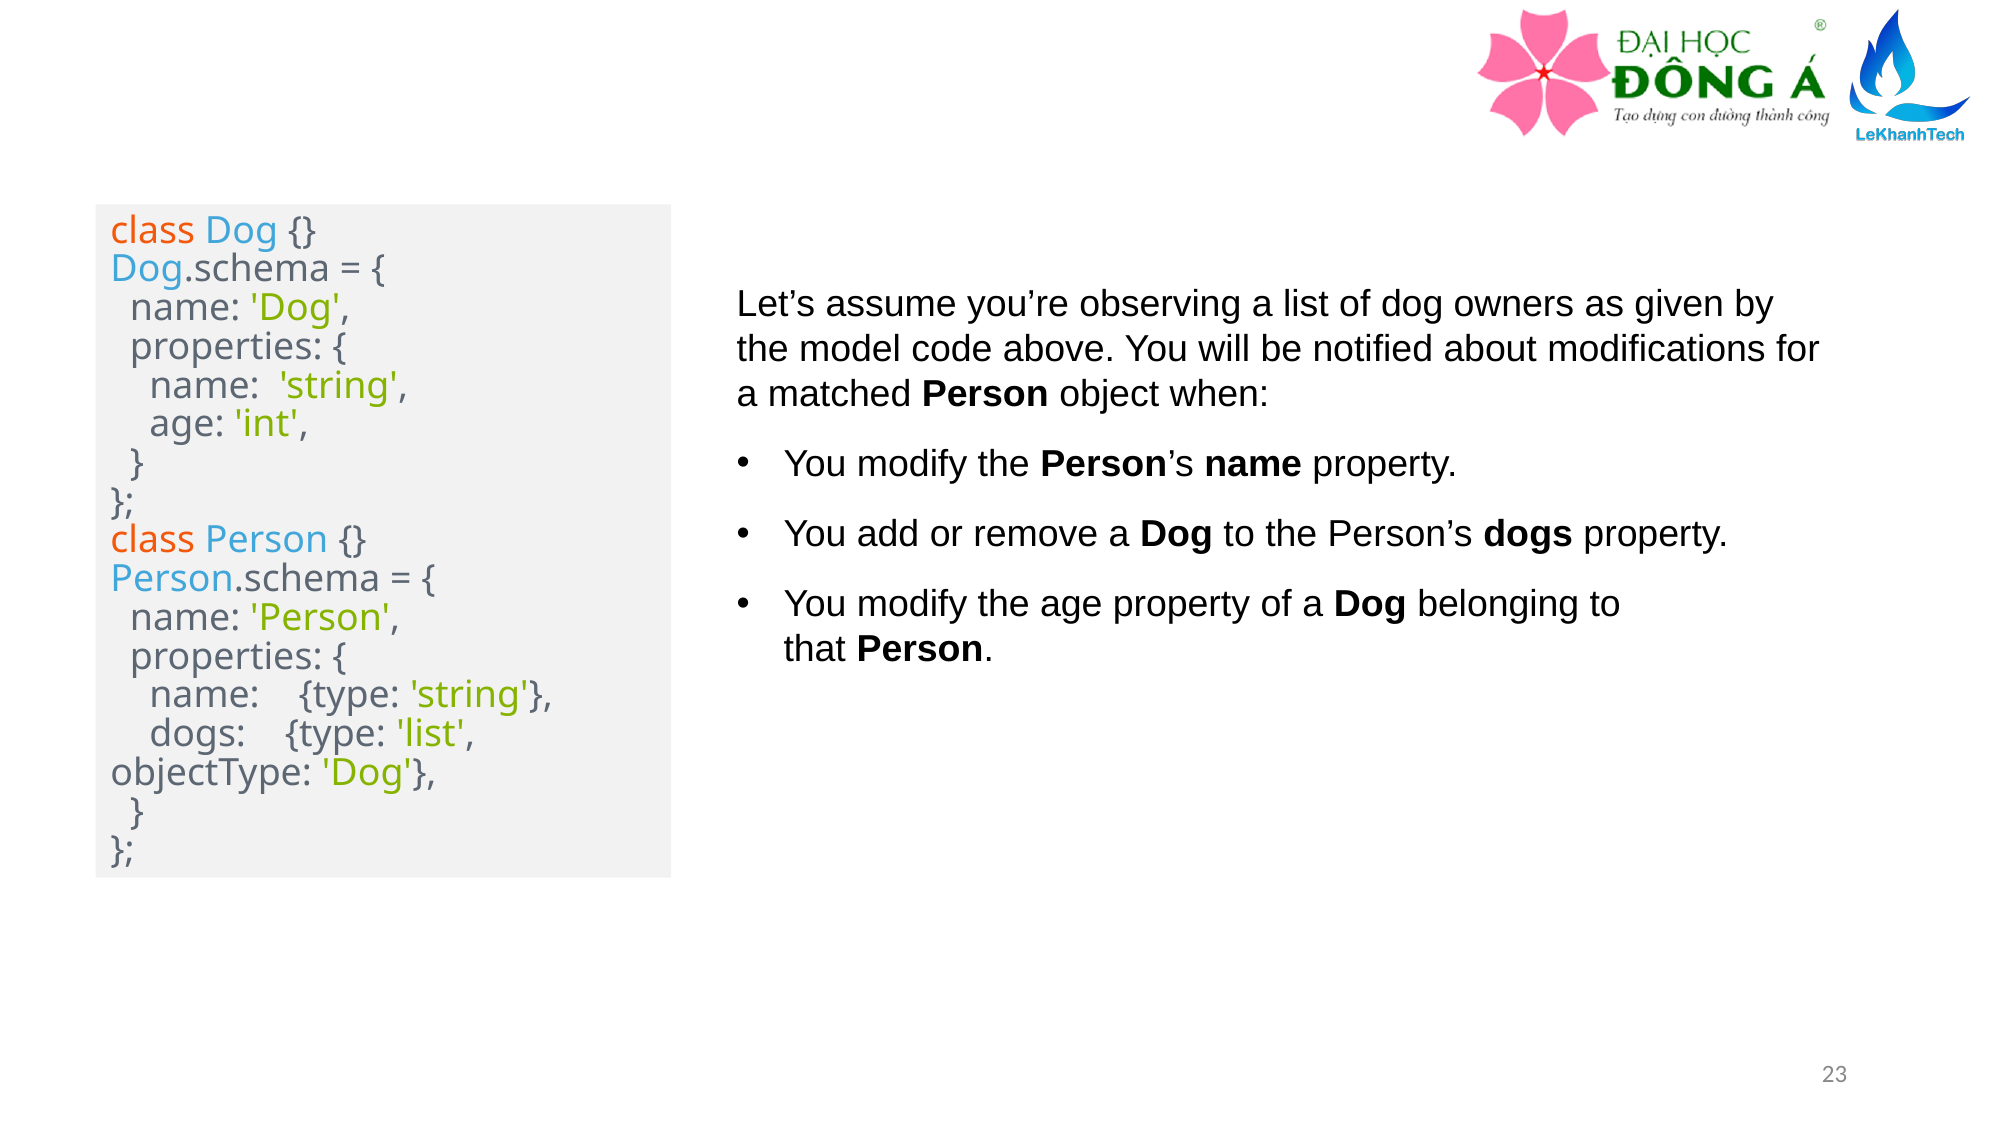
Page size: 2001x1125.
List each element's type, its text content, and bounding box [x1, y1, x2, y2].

slide_number 23 [1412, 1042, 1863, 1103]
picture [1465, 5, 1980, 144]
text_box class Dog {} Dog.schema = { name: 'Dog', properties: { name: 'string', age: 'int', } }; class Person {} Person.schema = { name: 'Person', properties: { name: {type: 'string'}, dogs: {type: 'list', objectType: 'Dog'}, } }; [95, 204, 672, 878]
text_box Let’s assume you’re observing a list of dog owners as given by the model code above. You will be notified about modifications for a matched Person object when: You modify the Person’s name property. You add or remove a Dog to the Person’s dogs property. You modify the age property of a Dog belonging to that Person. [721, 271, 1841, 677]
